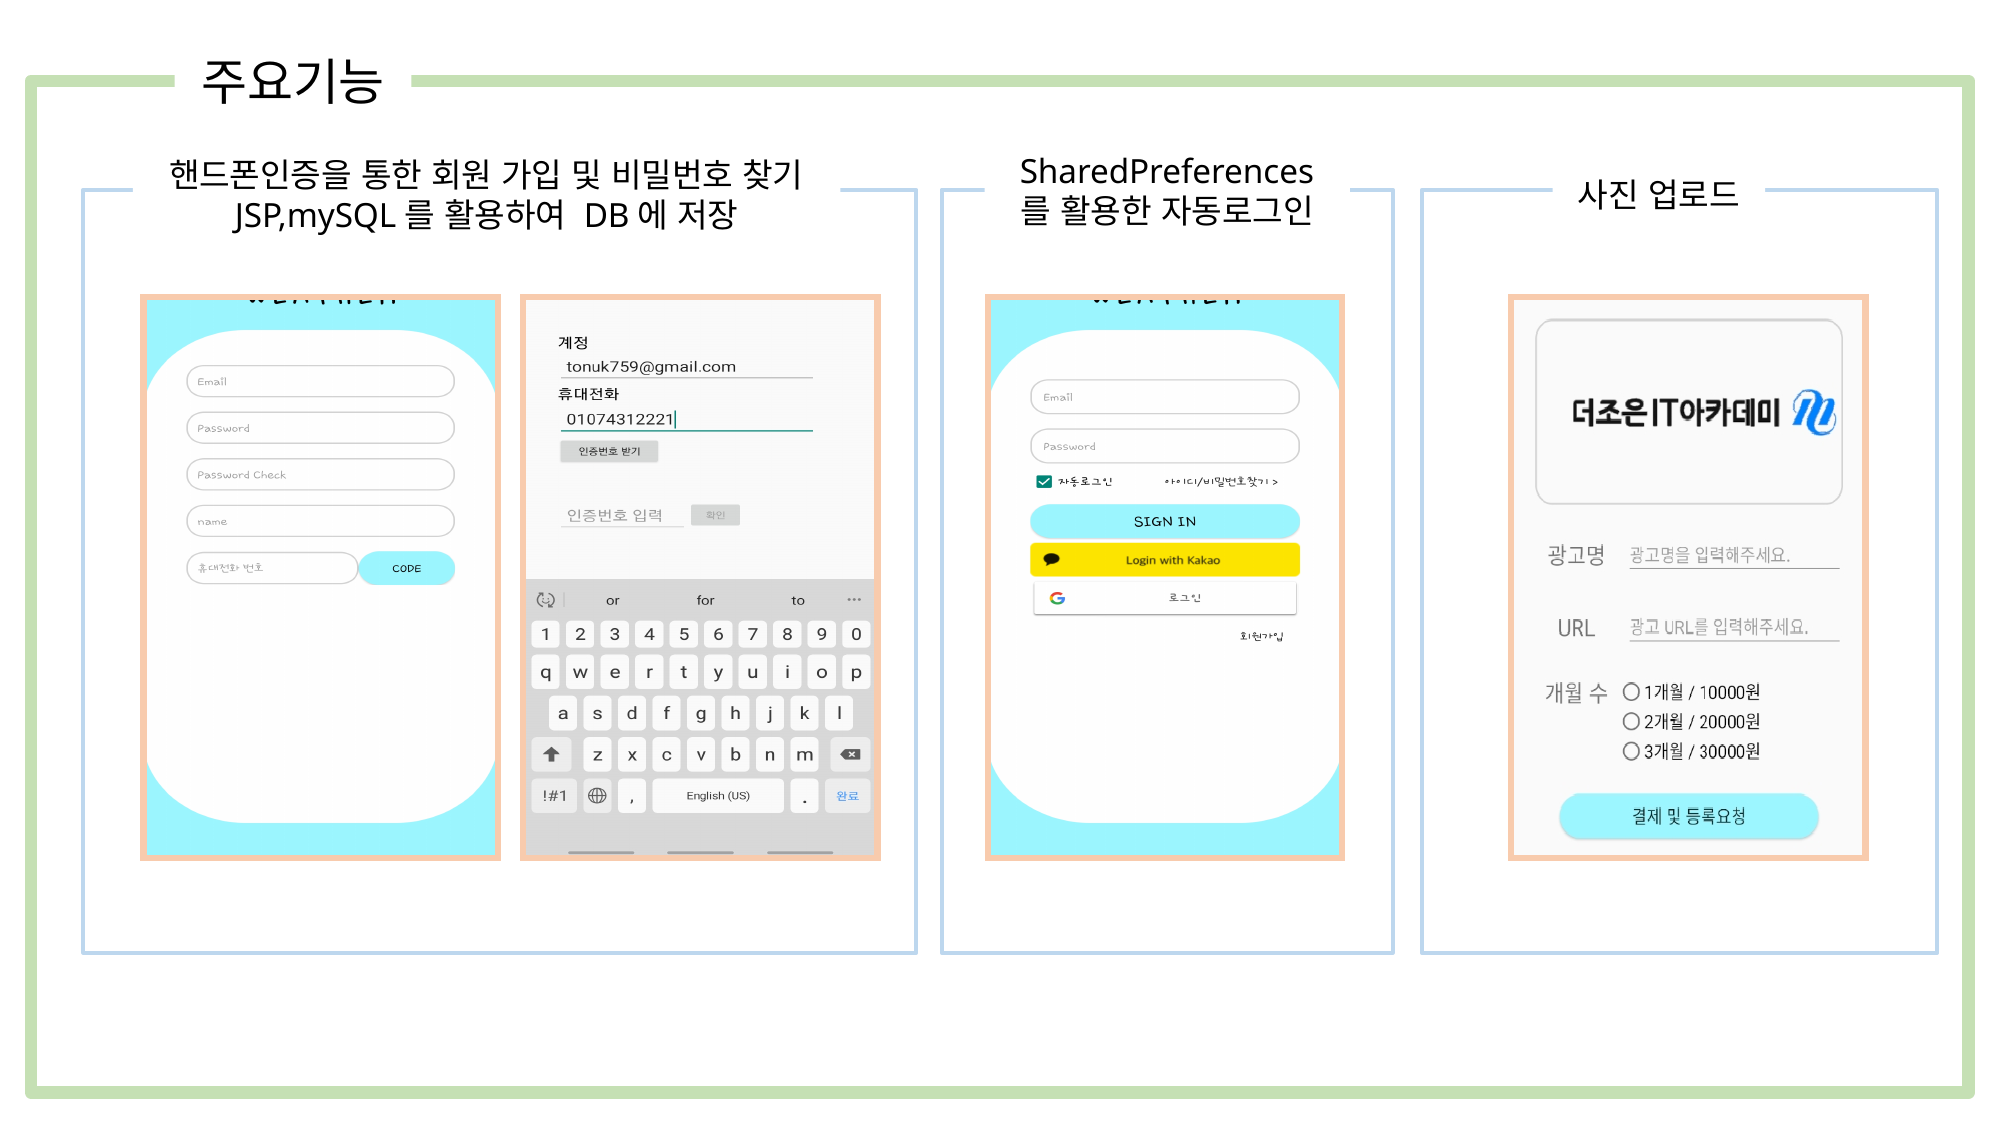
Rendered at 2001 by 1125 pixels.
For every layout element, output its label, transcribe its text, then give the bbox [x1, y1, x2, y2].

text_box [941, 189, 1393, 953]
text_box SharedPreferences 를 활용한 자동로그인 [984, 143, 1350, 238]
text_box 핸드폰인증을 통한 회원 가입 및 비밀번호 찾기 JSP,mySQL를 활용하여 DB에 저장 [132, 146, 841, 242]
text_box 주요기능 [174, 43, 412, 118]
text_box [1510, 296, 1867, 859]
text_box [83, 189, 917, 953]
text_box [522, 296, 879, 859]
text_box [143, 296, 499, 859]
text_box [31, 81, 1969, 1093]
text_box 사진 업로드 [1552, 167, 1766, 222]
text_box [987, 296, 1343, 859]
